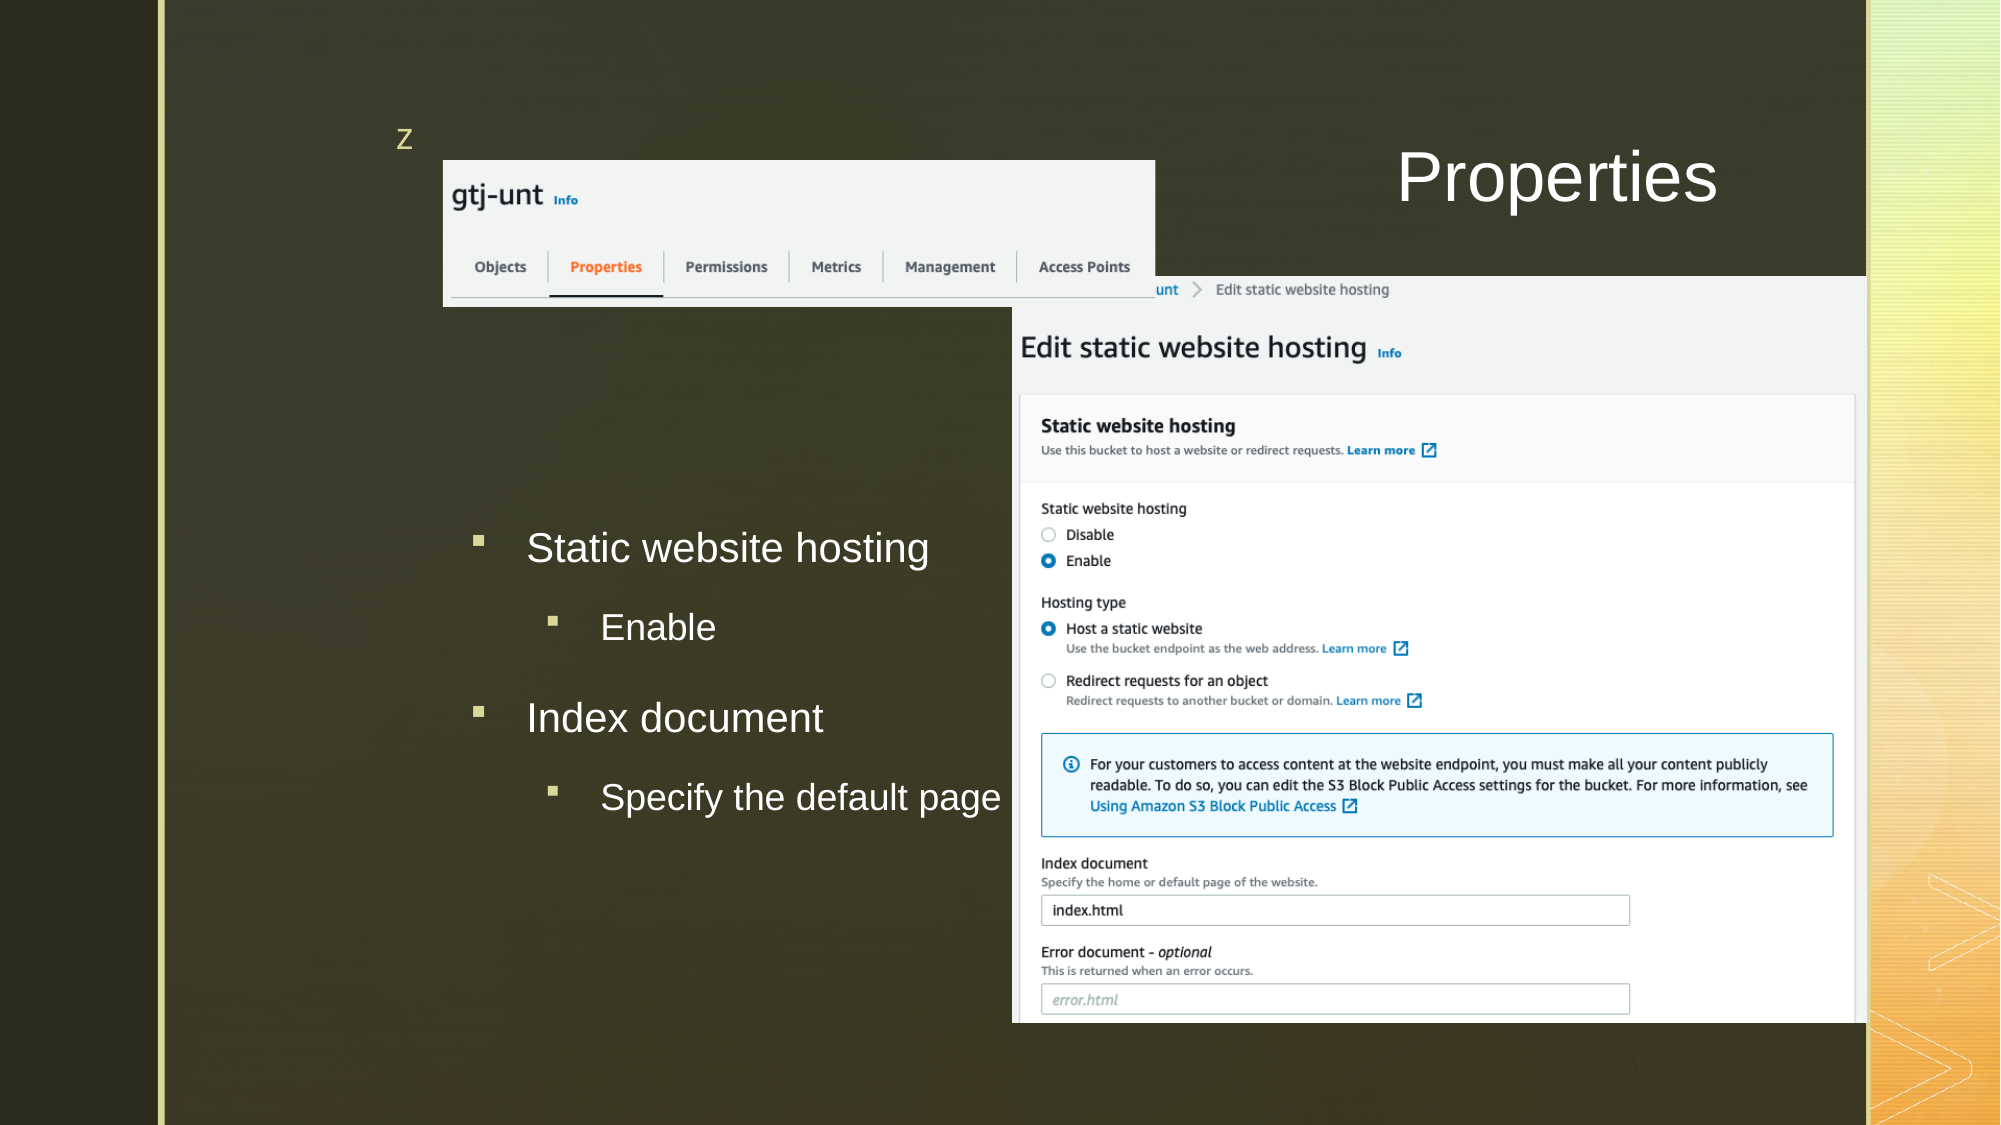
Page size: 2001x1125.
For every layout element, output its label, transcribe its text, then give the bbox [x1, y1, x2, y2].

list Static website hosting Enable Index document Specify the default page [454, 336, 1012, 993]
title Properties [428, 132, 1734, 310]
picture [442, 160, 1867, 1023]
picture [1871, 0, 2001, 1125]
